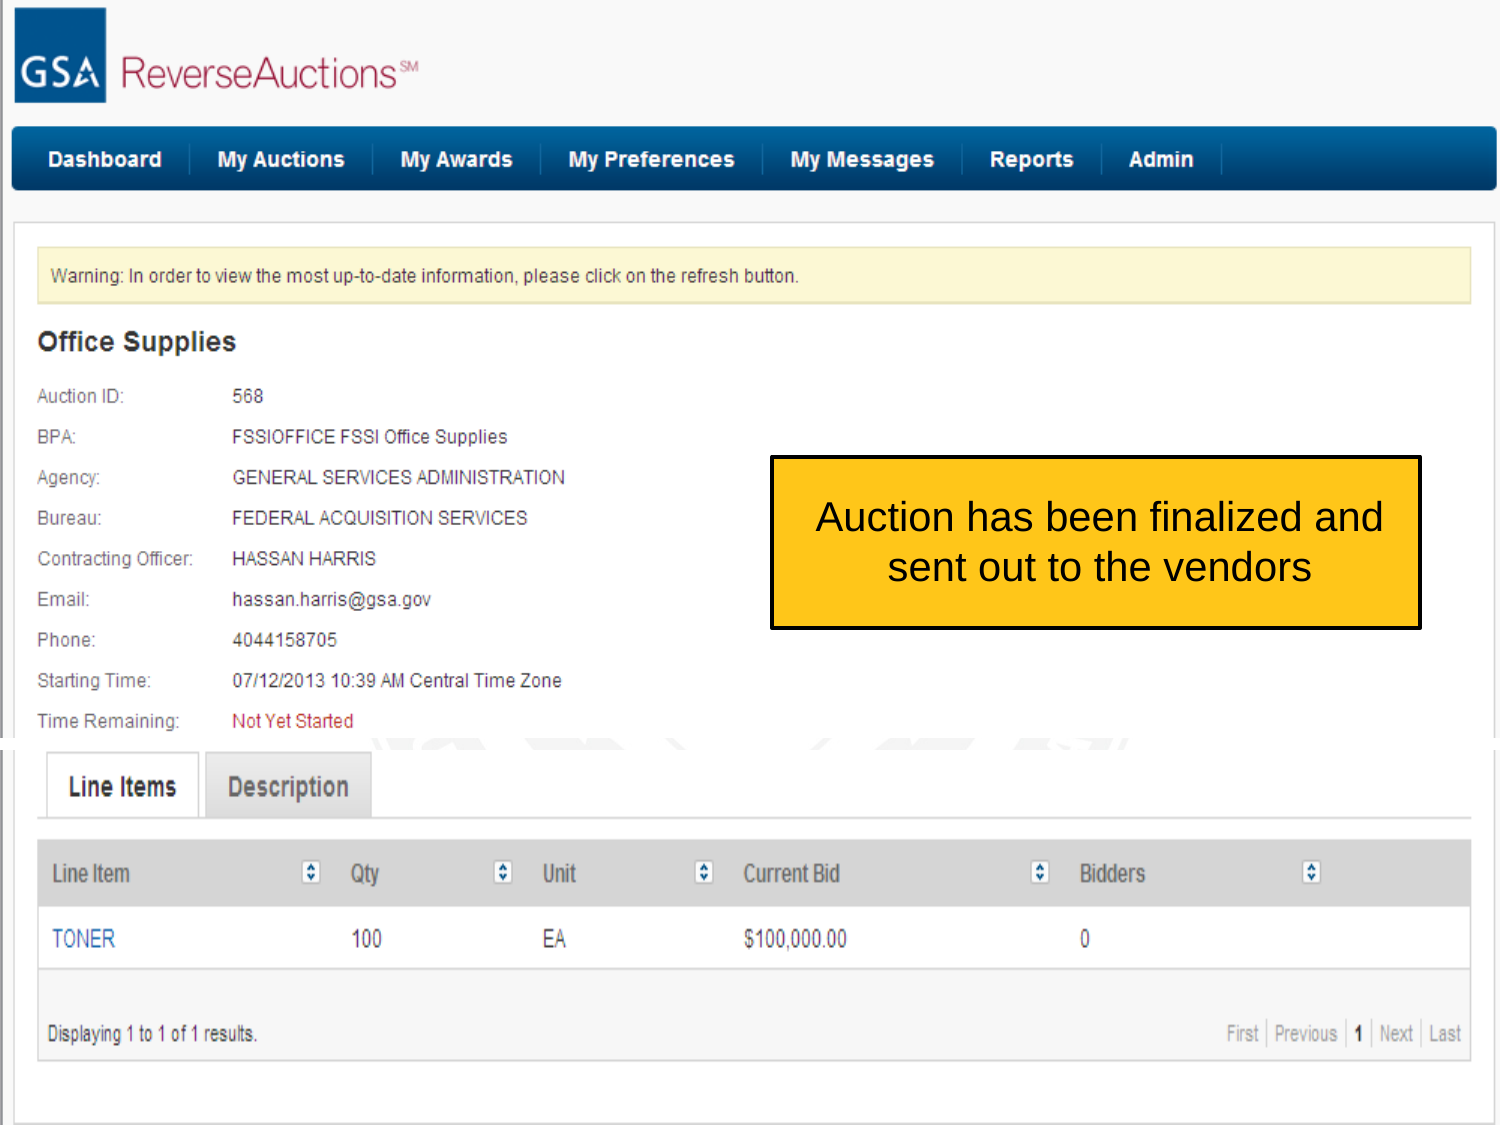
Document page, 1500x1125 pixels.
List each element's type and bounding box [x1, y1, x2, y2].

picture [0, 0, 1500, 1125]
text_box [772, 456, 1421, 629]
